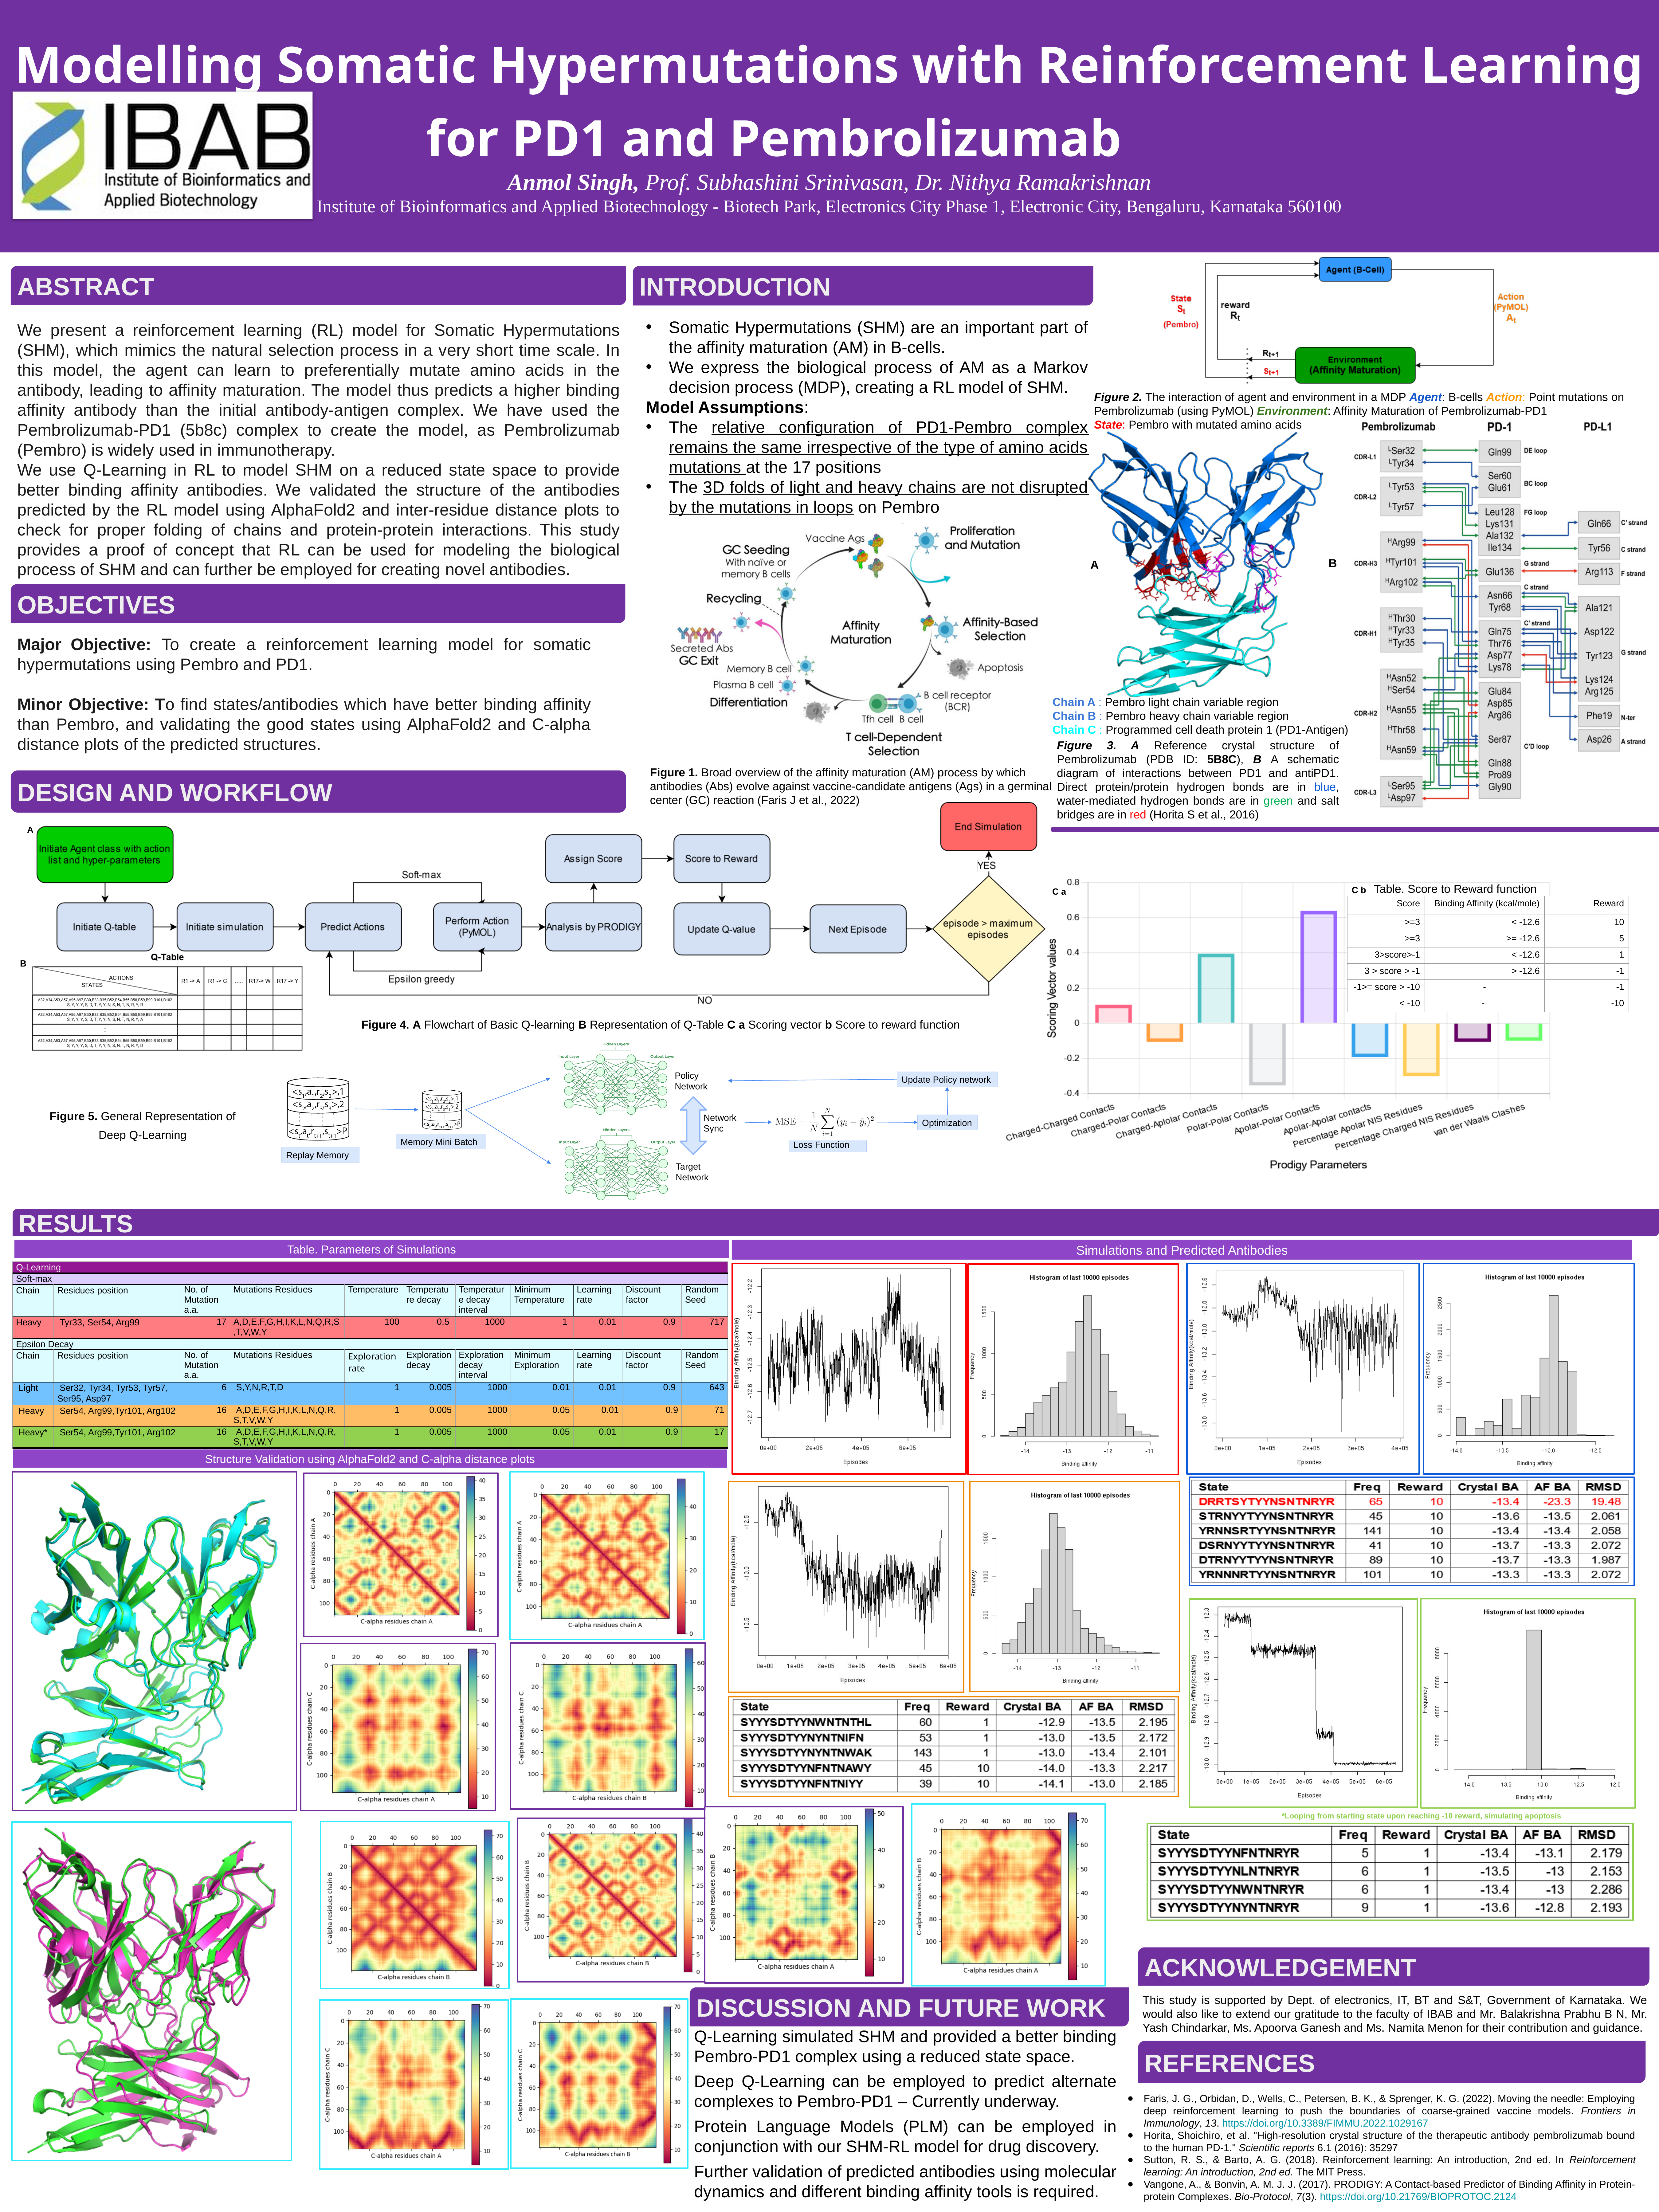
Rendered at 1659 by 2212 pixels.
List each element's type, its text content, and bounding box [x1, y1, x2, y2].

picture [510, 1472, 704, 1639]
text_box This study is supported by Dept. of electronics, IT, BT and S&T, Government of Karnataka. We would also like to extend our gratitude to the faculty of IBAB and Mr. Balakrishna Prabhu B N, Mr. Yash Chindarkar, Ms. Apoorva Ganesh and Ms. Namita Menon for their contribution and guidance. [1138, 1988, 1652, 2045]
picture [12, 1822, 291, 2160]
picture [321, 1822, 508, 1988]
table_cell 1000 [456, 1382, 511, 1405]
table_cell Heavy [13, 1405, 53, 1426]
table_cell Random Seed [682, 1350, 728, 1382]
table_cell 1000 [456, 1317, 511, 1338]
table_cell 0.005 [403, 1427, 455, 1447]
picture [970, 1482, 1179, 1691]
picture [30, 802, 1046, 1053]
table_cell Mutations Residues [230, 1285, 344, 1316]
table_cell A,D,E,F,G,H,I,K,L,N,Q,R,S,T,V,W,Y [230, 1317, 344, 1338]
table_cell 0.01 [574, 1427, 622, 1447]
text_box RESULTS [13, 1209, 1659, 1236]
picture [1148, 1824, 1633, 1920]
picture [671, 524, 1038, 755]
table_cell Discount factor [622, 1350, 681, 1382]
text_box Major Objective: To create a reinforcement learning model for somatic hypermutations using Pembro and PD1. Minor Objective: To find states/antibodies which have better binding affinity than Pembro, and validating the good states using AlphaFold2 and C-alpha distance plots of the predicted structures. [13, 631, 596, 756]
text_box Somatic Hypermutations (SHM) are an important part of the affinity maturation (AM) in B-cells. We express the biological process of AM as a Markov decision process (MDP), creating a RL model of SHM. Model Assumptions: The relative configuration of PD1-Pembro complex remains the same irrespective of the type of amino acids mutations at the 17 positions The 3D folds of light and heavy chains are not disrupted by the mutations in loops on Pembro [637, 312, 1093, 384]
table_cell Ser32, Tyr34, Tyr53, Tyr57, Ser95, Asp97 [54, 1382, 181, 1405]
text_box DESIGN AND WORKFLOW [10, 770, 626, 813]
picture [968, 1265, 1178, 1474]
text_box OBJECTIVES [10, 584, 626, 623]
table_cell Exploration rate [345, 1350, 403, 1382]
text_box Faris, J. G., Orbidan, D., Wells, C., Petersen, B. K., & Sprenger, K. G. (2022). Moving the needle: Employing deep reinforcement learning to push the boundaries of coarse-grained vaccine models. Frontiers in Immunology, 13. https://doi.org/10.3389/FIMMU.2022.1029167 Horita, Shoichiro, et al. "High-resolution crystal structure of the therapeutic antibody pembrolizumab bound to the human PD-1." Scientific reports 6.1 (2016): 35297 Sutton, R. S., & Barto, A. G. (2018). Reinforcement learning: An introduction, 2nd ed. In Reinforcement learning: An introduction, 2nd ed. The MIT Press. Vangone, A., & Bonvin, A. M. J. J. (2017). PRODIGY: A Contact-based Predictor of Binding Affinity in Protein-protein Complexes. Bio-Protocol, 7(3). https://doi.org/10.21769/BIOPROTOC.2124 [1116, 2087, 1641, 2150]
picture [729, 1697, 1178, 1796]
picture [12, 92, 313, 219]
table_cell 0.01 [511, 1382, 573, 1405]
table_cell Heavy [13, 1317, 53, 1338]
table_cell Exploration decay [637, 802, 1048, 1010]
table_cell Temperature [345, 1285, 403, 1316]
picture [733, 1264, 966, 1473]
table_cell 0.005 [403, 1382, 455, 1405]
picture [1424, 1264, 1634, 1473]
text_box Table. Parameters of Simulations [14, 1240, 729, 1258]
picture [511, 1999, 687, 2168]
text_box INTRODUCTION [633, 266, 1093, 306]
text_box Structure Validation using AlphaFold2 and C-alpha distance plots [13, 1449, 727, 1468]
table_cell 0.9 [622, 1427, 681, 1447]
picture [13, 1472, 296, 1810]
table_cell Light [13, 1382, 53, 1405]
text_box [355, 1109, 418, 1110]
table_cell A,D,E,F,G,H,I,K,L,N,Q,R,S,T,V,W,Y [230, 1405, 344, 1426]
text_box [465, 1109, 551, 1164]
text_box DISCUSSION AND FUTURE WORK [689, 1987, 1129, 2026]
table_cell Ser54, Arg99,Tyr101, Arg102 [54, 1427, 181, 1447]
picture [1190, 1478, 1634, 1585]
text_box Replay Memory [281, 1147, 359, 1163]
table_cell Residues position [54, 1350, 181, 1382]
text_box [728, 1079, 897, 1081]
table_cell Epsilon Decay [13, 1339, 728, 1349]
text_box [465, 1078, 550, 1109]
text_box Memory Mini Batch [396, 1134, 464, 1149]
text_box Target Network [685, 1158, 729, 1185]
text_box ABSTRACT [10, 266, 626, 305]
picture [771, 1104, 877, 1141]
table_cell 17 [682, 1427, 728, 1447]
picture [551, 1122, 684, 1206]
table_cell 0.01 [574, 1405, 622, 1426]
table_cell 643 [682, 1382, 728, 1405]
text_box B [15, 955, 29, 971]
table_cell Discount factor [622, 1285, 681, 1316]
text_box Figure 5. General Representation of Deep Q-Learning [0, 1106, 279, 1144]
table_cell Chain [13, 1350, 53, 1382]
picture [1422, 1599, 1635, 1807]
table_cell 6 [181, 1382, 230, 1405]
picture [418, 1085, 465, 1134]
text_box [744, 1122, 772, 1123]
text_box Optimization [917, 1115, 978, 1130]
text_box Loss Function [789, 1143, 867, 1152]
table_cell Exploration decay interval [456, 1350, 511, 1382]
text_box Simulations and Predicted Antibodies [731, 1240, 1632, 1260]
table_cell 100 [345, 1317, 403, 1338]
table_cell Learning rate [574, 1350, 622, 1382]
table_cell 1 [345, 1427, 403, 1447]
text_box We present a reinforcement learning (RL) model for Somatic Hypermutations (SHM), which mimics the natural selection process in a very short time scale. In this model, the agent can learn to preferentially mutate amino acids in the antibody, leading to affinity maturation. The model thus predicts a higher binding affinity antibody than the initial antibody-antigen complex. We have used the Pembrolizumab-PD1 (5b8c) complex to create the model, as Pembrolizumab (Pembro) is widely used in immunotherapy. We use Q-Learning in RL to model SHM on a reduced state space to provide better binding affinity antibodies. We validated the structure of the antibodies predicted by the RL model using AlphaFold2 and inter-residue distance plots to check for proper folding of chains and protein-protein interactions. This study provides a proof of concept that RL can be used for modeling the biological process of SHM and can further be employed for creating novel antibodies. [13, 315, 626, 586]
picture [280, 1071, 355, 1147]
picture [1629, 416, 1653, 817]
table_header Q-Learning [13, 1262, 728, 1273]
table_cell 1000 [456, 1405, 511, 1426]
table_cell 0.5 [403, 1317, 455, 1338]
table_cell 0.9 [622, 1405, 681, 1426]
table_cell 0.9 [622, 1382, 681, 1405]
table_cell S,Y,N,R,T,D [230, 1382, 344, 1405]
table_cell 0.01 [574, 1317, 622, 1338]
table_cell 16 [181, 1427, 230, 1447]
table_cell Minimum Exploration [511, 1350, 573, 1382]
table_cell Heavy* [13, 1427, 53, 1447]
table_cell 1000 [456, 1427, 511, 1447]
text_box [637, 385, 1629, 1092]
table_cell Temperature decay interval [456, 1285, 511, 1316]
table_cell 16 [181, 1405, 230, 1426]
text_box Network Sync [699, 1109, 745, 1136]
table_cell 71 [682, 1405, 728, 1426]
picture [912, 1804, 1105, 1985]
table_cell 0.01 [574, 1382, 622, 1405]
text_box *Looping from starting state upon reaching -10 reward, simulating apoptosis [1277, 1809, 1579, 1822]
picture [999, 1092, 1576, 1180]
text_box [1631, 827, 1659, 832]
picture [1163, 257, 1535, 385]
table_cell Ser54, Arg99,Tyr101, Arg102 [54, 1405, 181, 1426]
text_box ACKNOWLEDGEMENT [1138, 1947, 1649, 1986]
text_box [684, 1096, 707, 1155]
text_box Figure 4. A Flowchart of Basic Q-learning B Representation of Q-Table C a Scoring vector b Score to reward function [305, 1013, 634, 1033]
text_box REFERENCES [1138, 2041, 1646, 2083]
table_cell No. of Mutation a.a. [181, 1285, 230, 1316]
table_cell [35, 803, 36, 813]
table_cell Minimum Temperature [511, 1285, 573, 1316]
table_cell 0.9 [622, 1317, 681, 1338]
table_cell A,D,E,F,G,H,I,K,L,N,Q,R,S,T,V,W,Y [230, 1427, 344, 1447]
table_cell Learning rate [574, 1285, 622, 1316]
text_box Modelling Somatic Hypermutations with Reinforcement Learning for PD1 and Pembrolizumab Anmol Singh, Prof. Subhashini Srinivasan, Dr. Nithya Ramakrishnan Institute of Bioinformatics and Applied Biotechnology - Biotech Park, Electronics City Phase 1, Electronic City, Bengaluru, Karnataka 560100 [0, 0, 1659, 253]
table_cell Soft-max [13, 1274, 728, 1284]
picture [729, 1482, 963, 1692]
table_cell Exploration decay [403, 1350, 455, 1382]
table_cell 0.05 [511, 1405, 573, 1426]
text_box Q-Learning simulated SHM and provided a better binding Pembro-PD1 complex using a reduced state space. Deep Q-Learning can be employed to predict alternate complexes to Pembro-PD1 – Currently underway. Protein Language Models (PLM) can be employed in conjunction with our SHM-RL model for drug discovery. Further validation of predicted antibodies using molecular dynamics and different binding affinity tools is required. [689, 2021, 1122, 2205]
table_cell 1 [345, 1405, 403, 1426]
picture [550, 1036, 683, 1120]
picture [304, 1474, 497, 1636]
table_cell 1 [511, 1317, 573, 1338]
table_cell Tyr33, Ser54, Arg99 [54, 1317, 181, 1338]
table_cell Residues position [54, 1285, 181, 1316]
table_cell 0.05 [511, 1427, 573, 1447]
table_cell No. of Mutation a.a. [181, 1350, 230, 1382]
picture [1187, 1264, 1419, 1473]
picture [511, 1643, 705, 1809]
text_box A [22, 822, 34, 837]
picture [1190, 1599, 1417, 1807]
table_cell Mutations Residues [230, 1350, 344, 1382]
table_cell 1 [345, 1382, 403, 1405]
table_cell Random Seed [682, 1285, 728, 1316]
picture [518, 1807, 903, 1983]
picture [301, 1644, 495, 1810]
picture [320, 2000, 508, 2169]
table_cell 17 [181, 1317, 230, 1338]
table_cell Temperature decay [403, 1285, 455, 1316]
table_cell 0.005 [403, 1405, 455, 1426]
table_cell 717 [682, 1317, 728, 1338]
table_cell Chain [13, 1285, 53, 1316]
